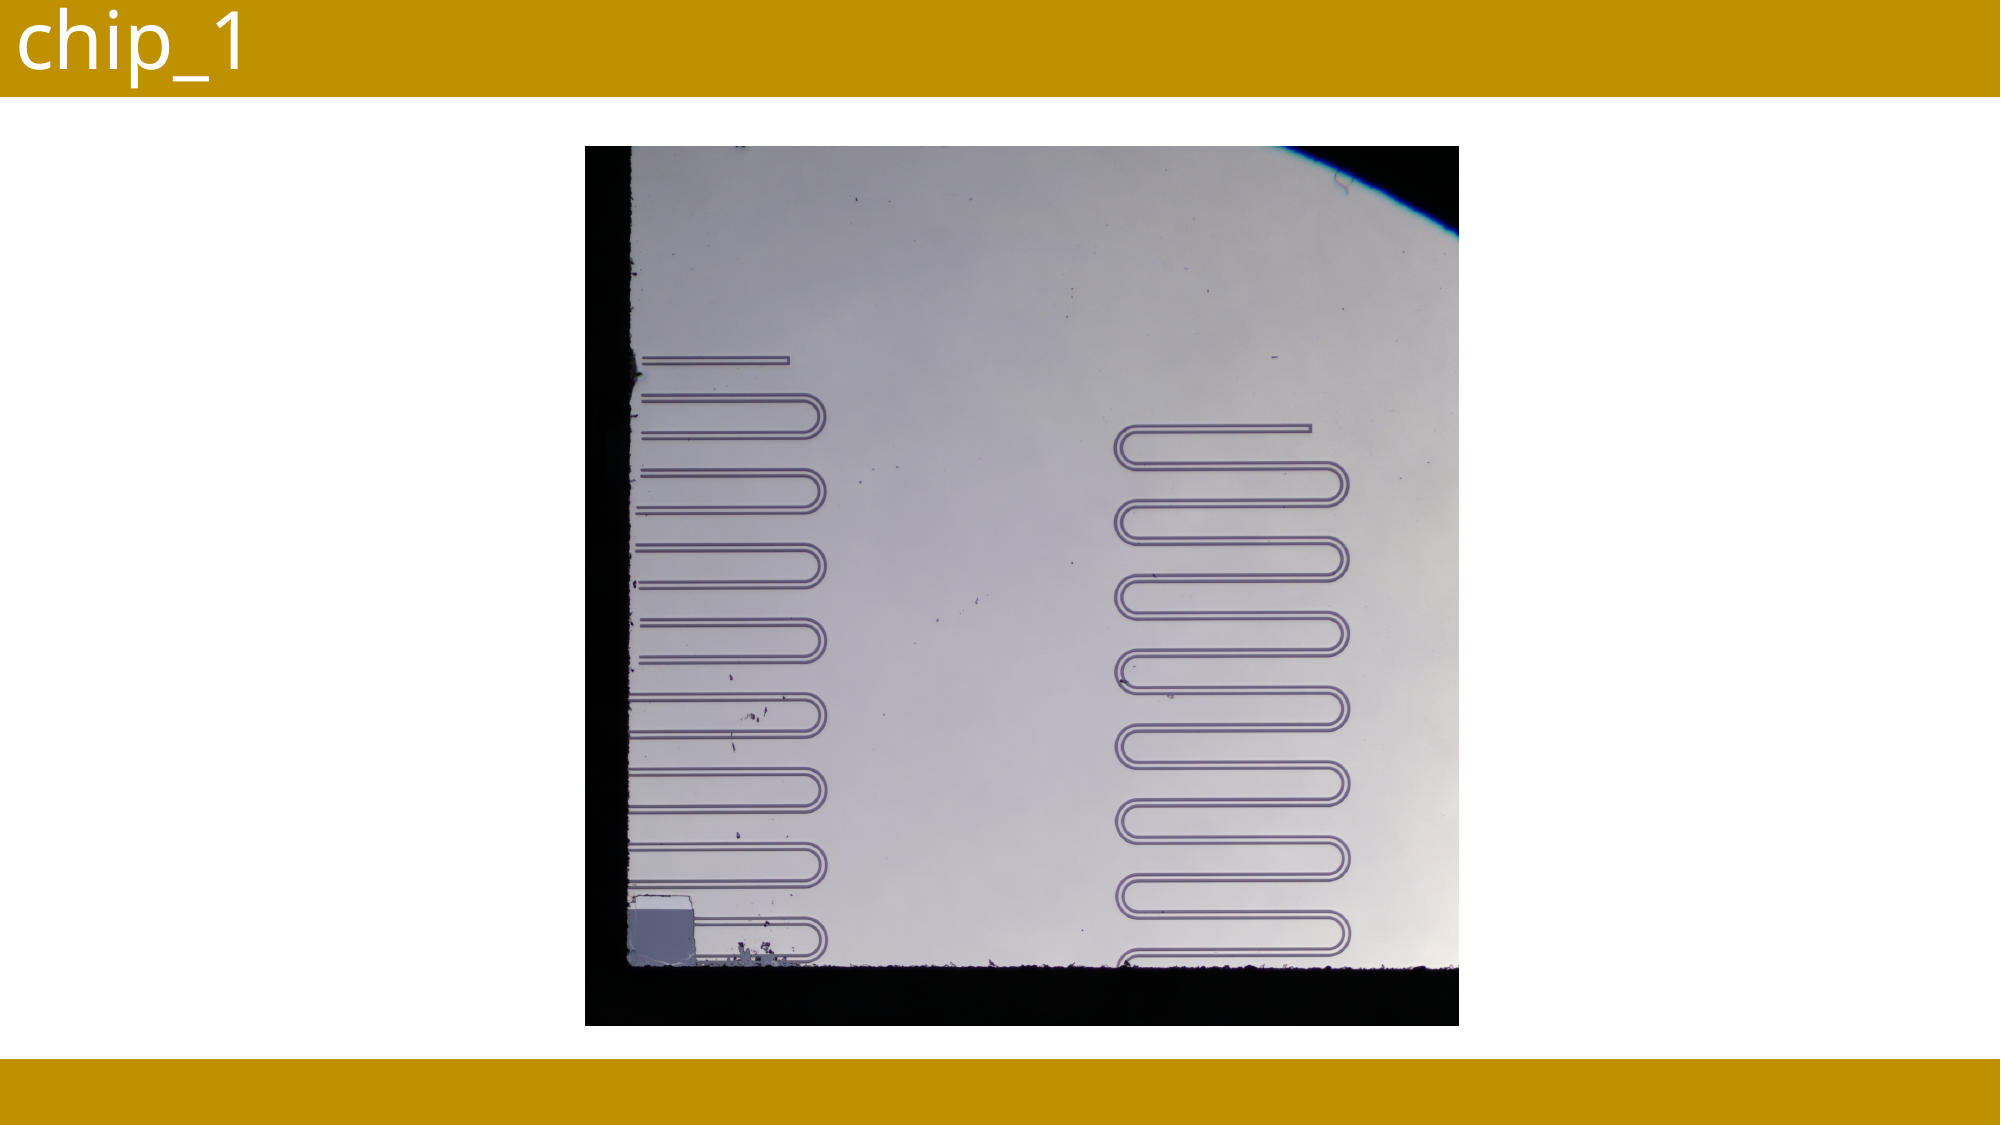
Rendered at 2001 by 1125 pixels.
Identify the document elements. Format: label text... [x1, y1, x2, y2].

picture [585, 146, 1459, 1026]
title chip_1 [0, 0, 2000, 95]
